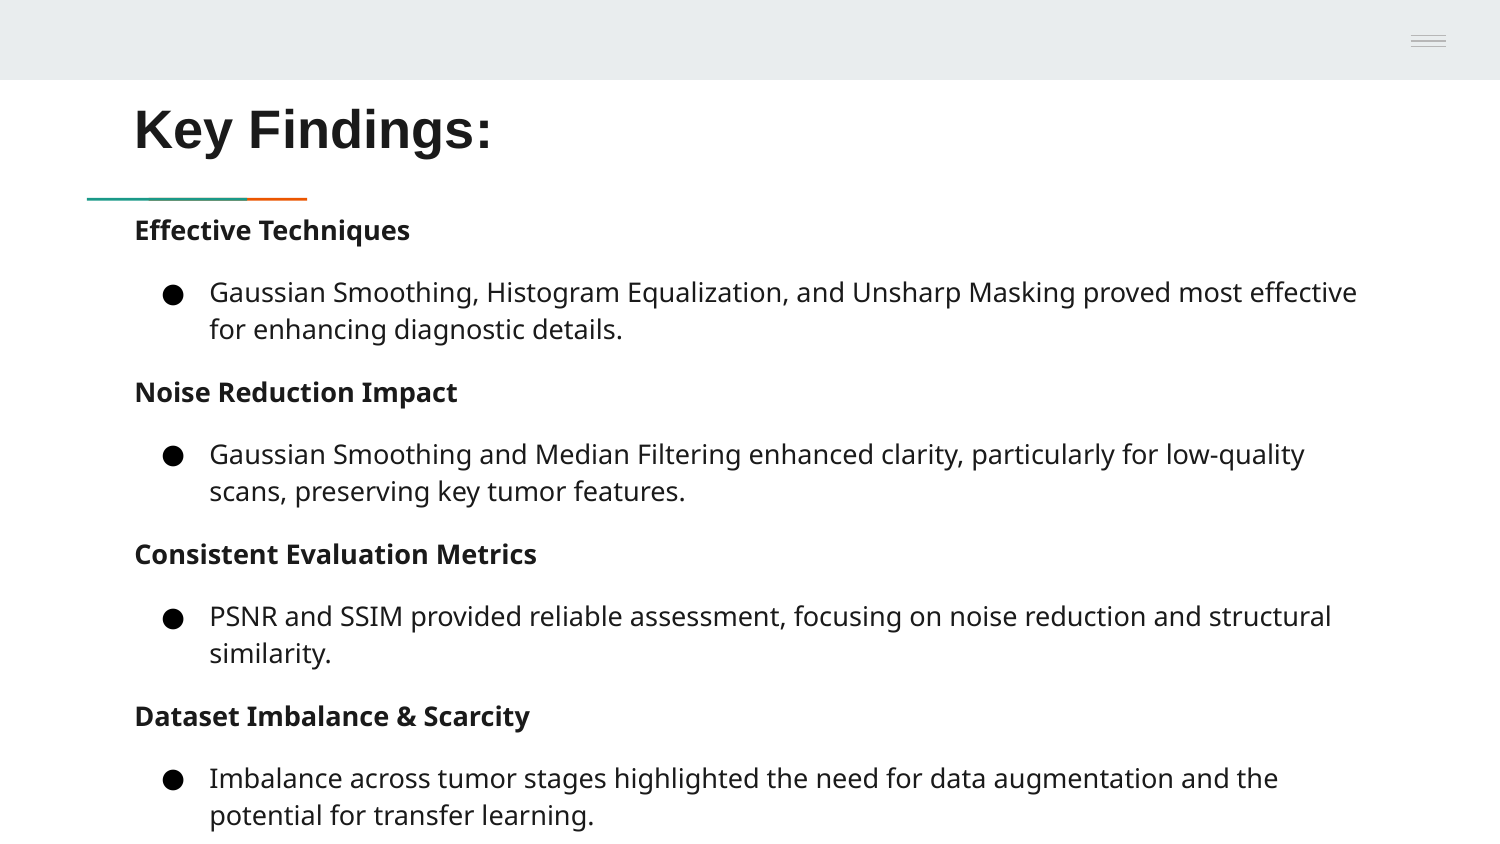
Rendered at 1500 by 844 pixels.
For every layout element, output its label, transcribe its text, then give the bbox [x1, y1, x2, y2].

text_box Effective Techniques Gaussian Smoothing, Histogram Equalization, and Unsharp Masking proved most effective for enhancing diagnostic details. Noise Reduction Impact Gaussian Smoothing and Median Filtering enhanced clarity, particularly for low-quality scans, preserving key tumor features. Consistent Evaluation Metrics PSNR and SSIM provided reliable assessment, focusing on noise reduction and structural similarity. Dataset Imbalance & Scarcity Imbalance across tumor stages highlighted the need for data augmentation and the potential for transfer learning. [119, 193, 1393, 844]
title Key Findings: [119, 79, 1381, 169]
